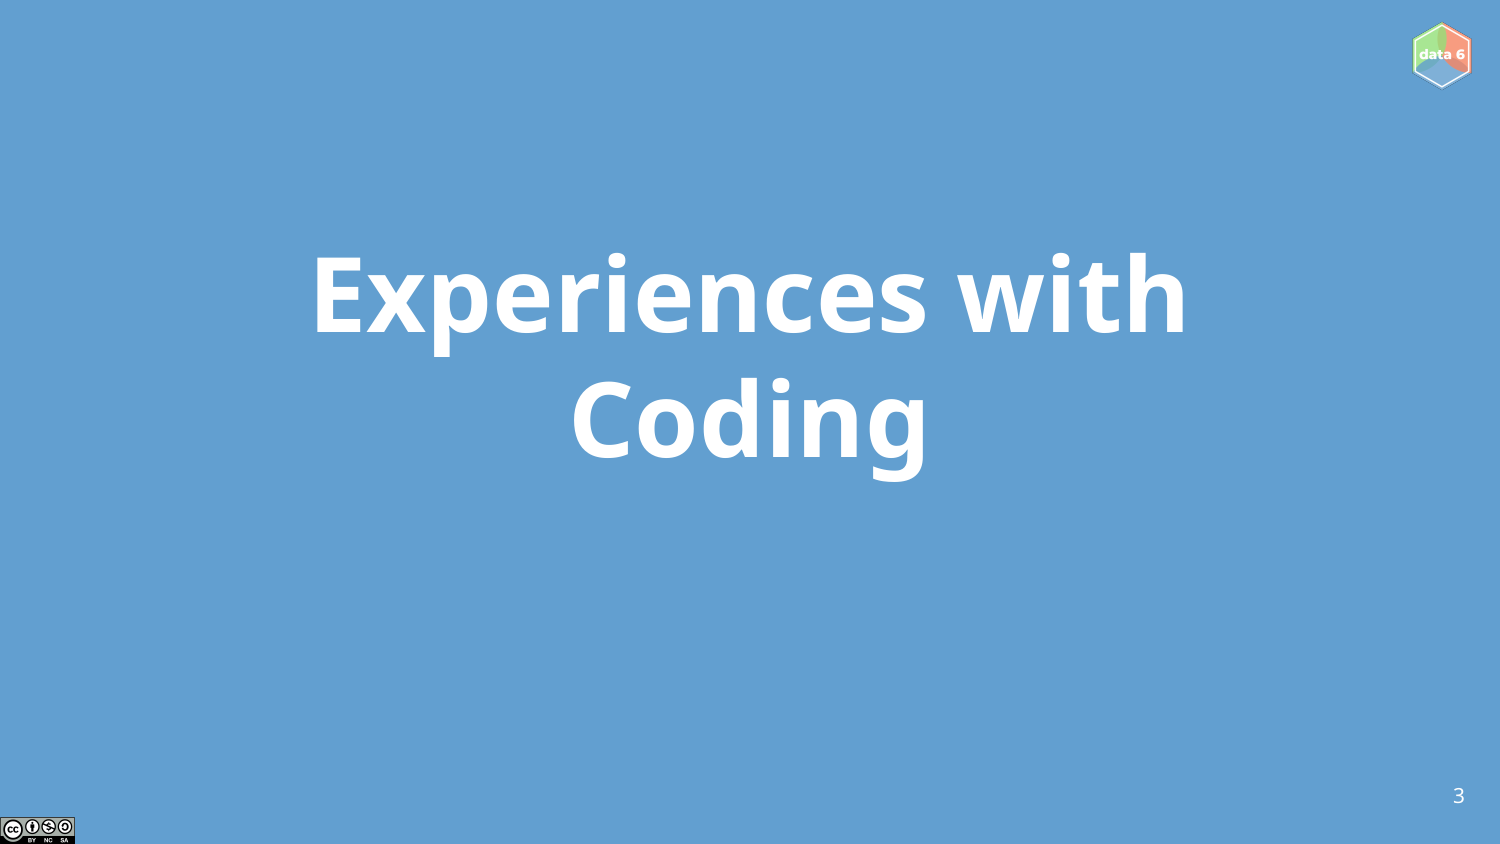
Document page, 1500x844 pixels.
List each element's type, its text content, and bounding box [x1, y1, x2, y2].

title Experiences with Coding [108, 213, 1392, 493]
picture [0, 817, 75, 844]
slide_number ‹#› [1389, 764, 1480, 830]
picture [1404, 18, 1480, 94]
